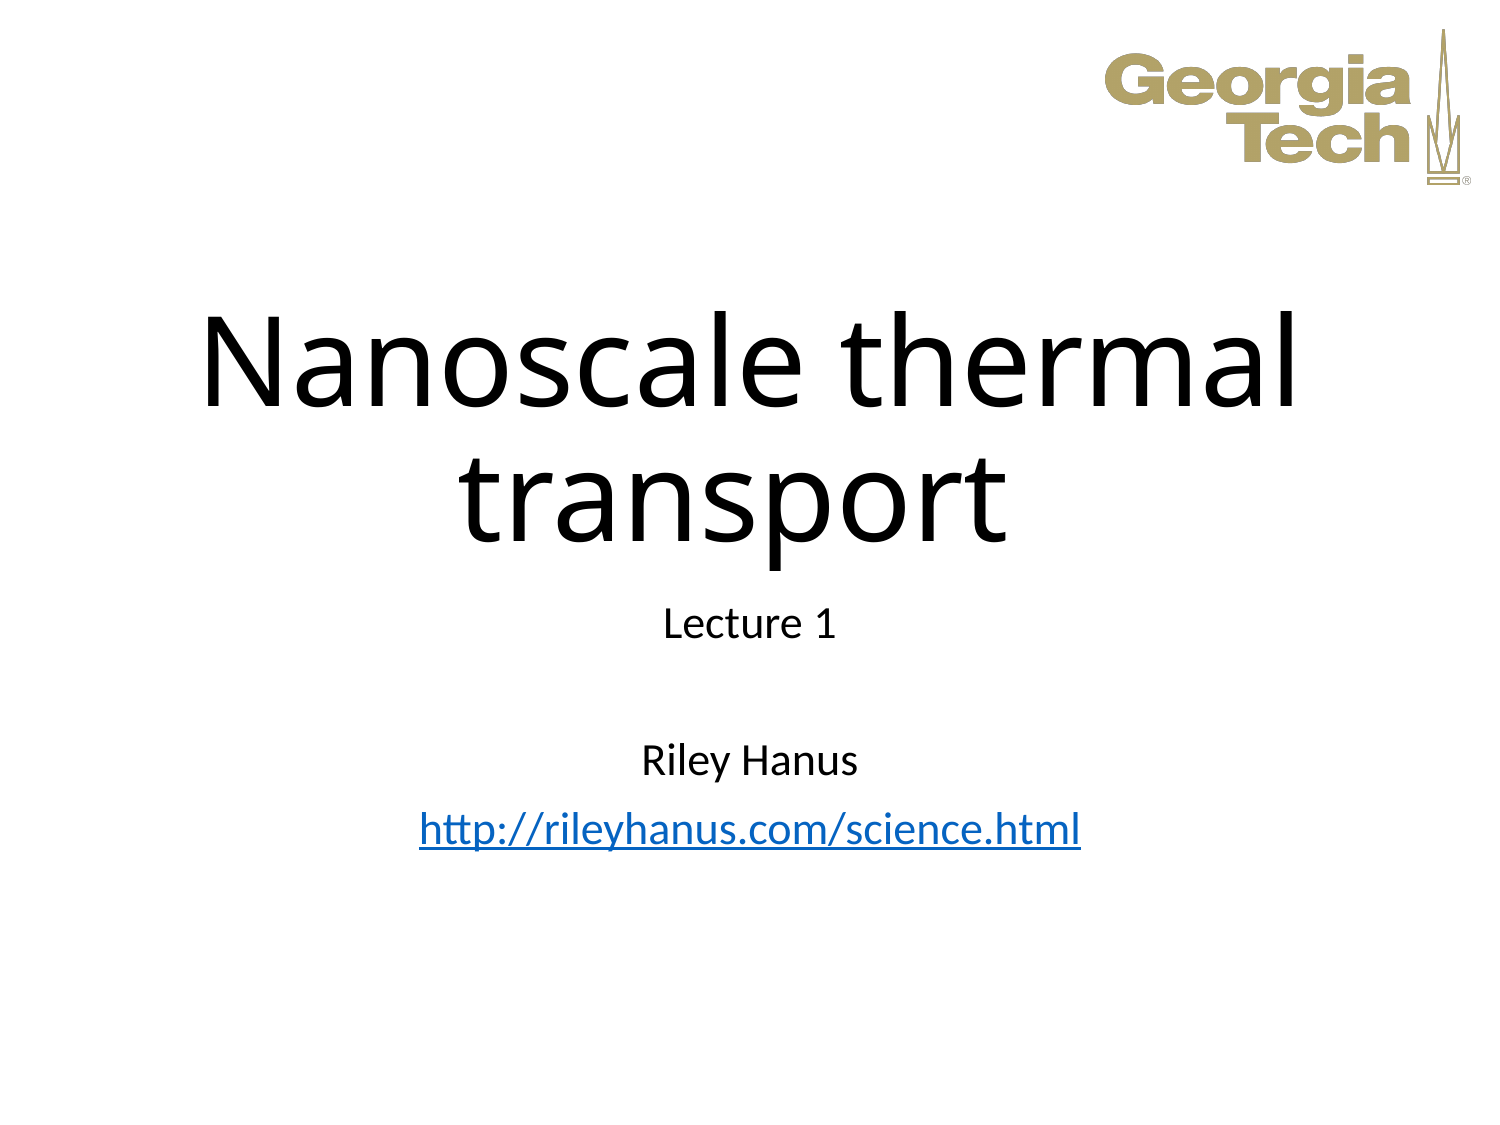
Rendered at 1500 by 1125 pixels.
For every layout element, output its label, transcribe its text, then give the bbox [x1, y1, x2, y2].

subtitle Lecture 1 Riley Hanus http://rileyhanus.com/science.html [187, 590, 1313, 863]
title Nanoscale thermal transport [112, 184, 1388, 576]
picture [1105, 29, 1471, 185]
